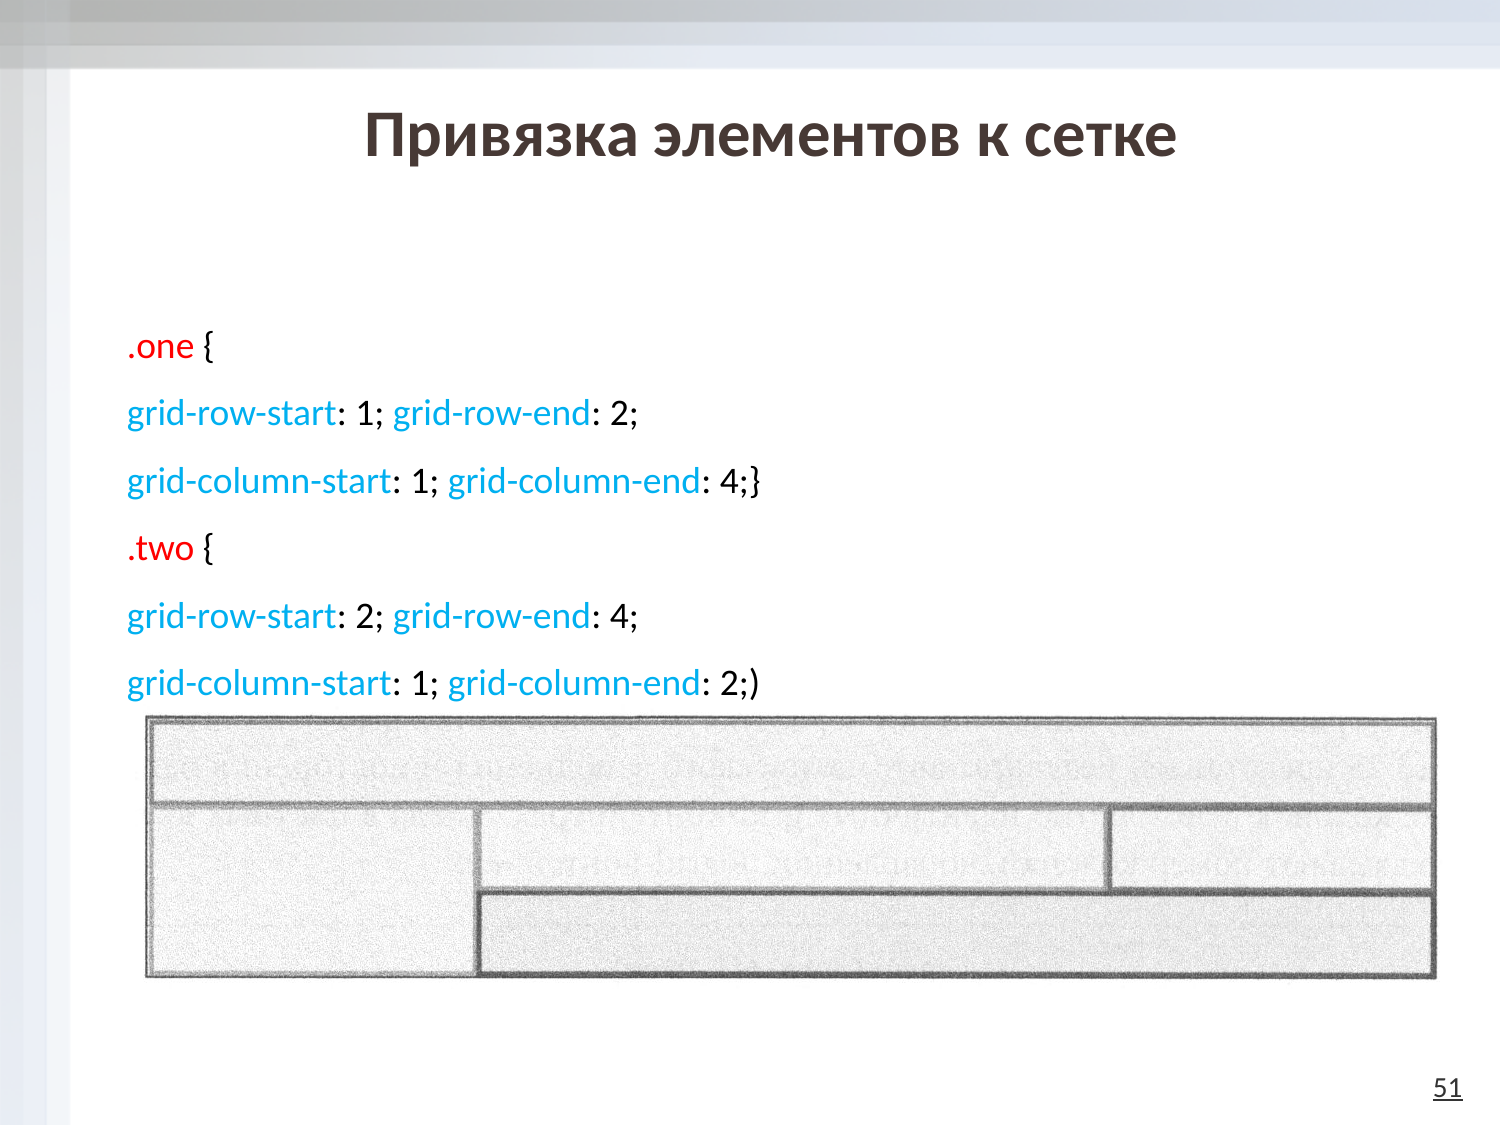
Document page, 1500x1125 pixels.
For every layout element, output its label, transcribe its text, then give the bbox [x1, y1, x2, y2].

text_box .one { grid-row-start: 1; grid-row-end: 2; grid-column-start: 1; grid-column-end: 4;} .two { grid-row-start: 2; grid-row-end: 4; grid-column-start: 1; grid-column-end: 2;) [112, 290, 1459, 988]
picture [0, 0, 1500, 1125]
slide_number 51 [1352, 1054, 1478, 1118]
title Привязка элементов к сетке [175, 89, 1361, 209]
